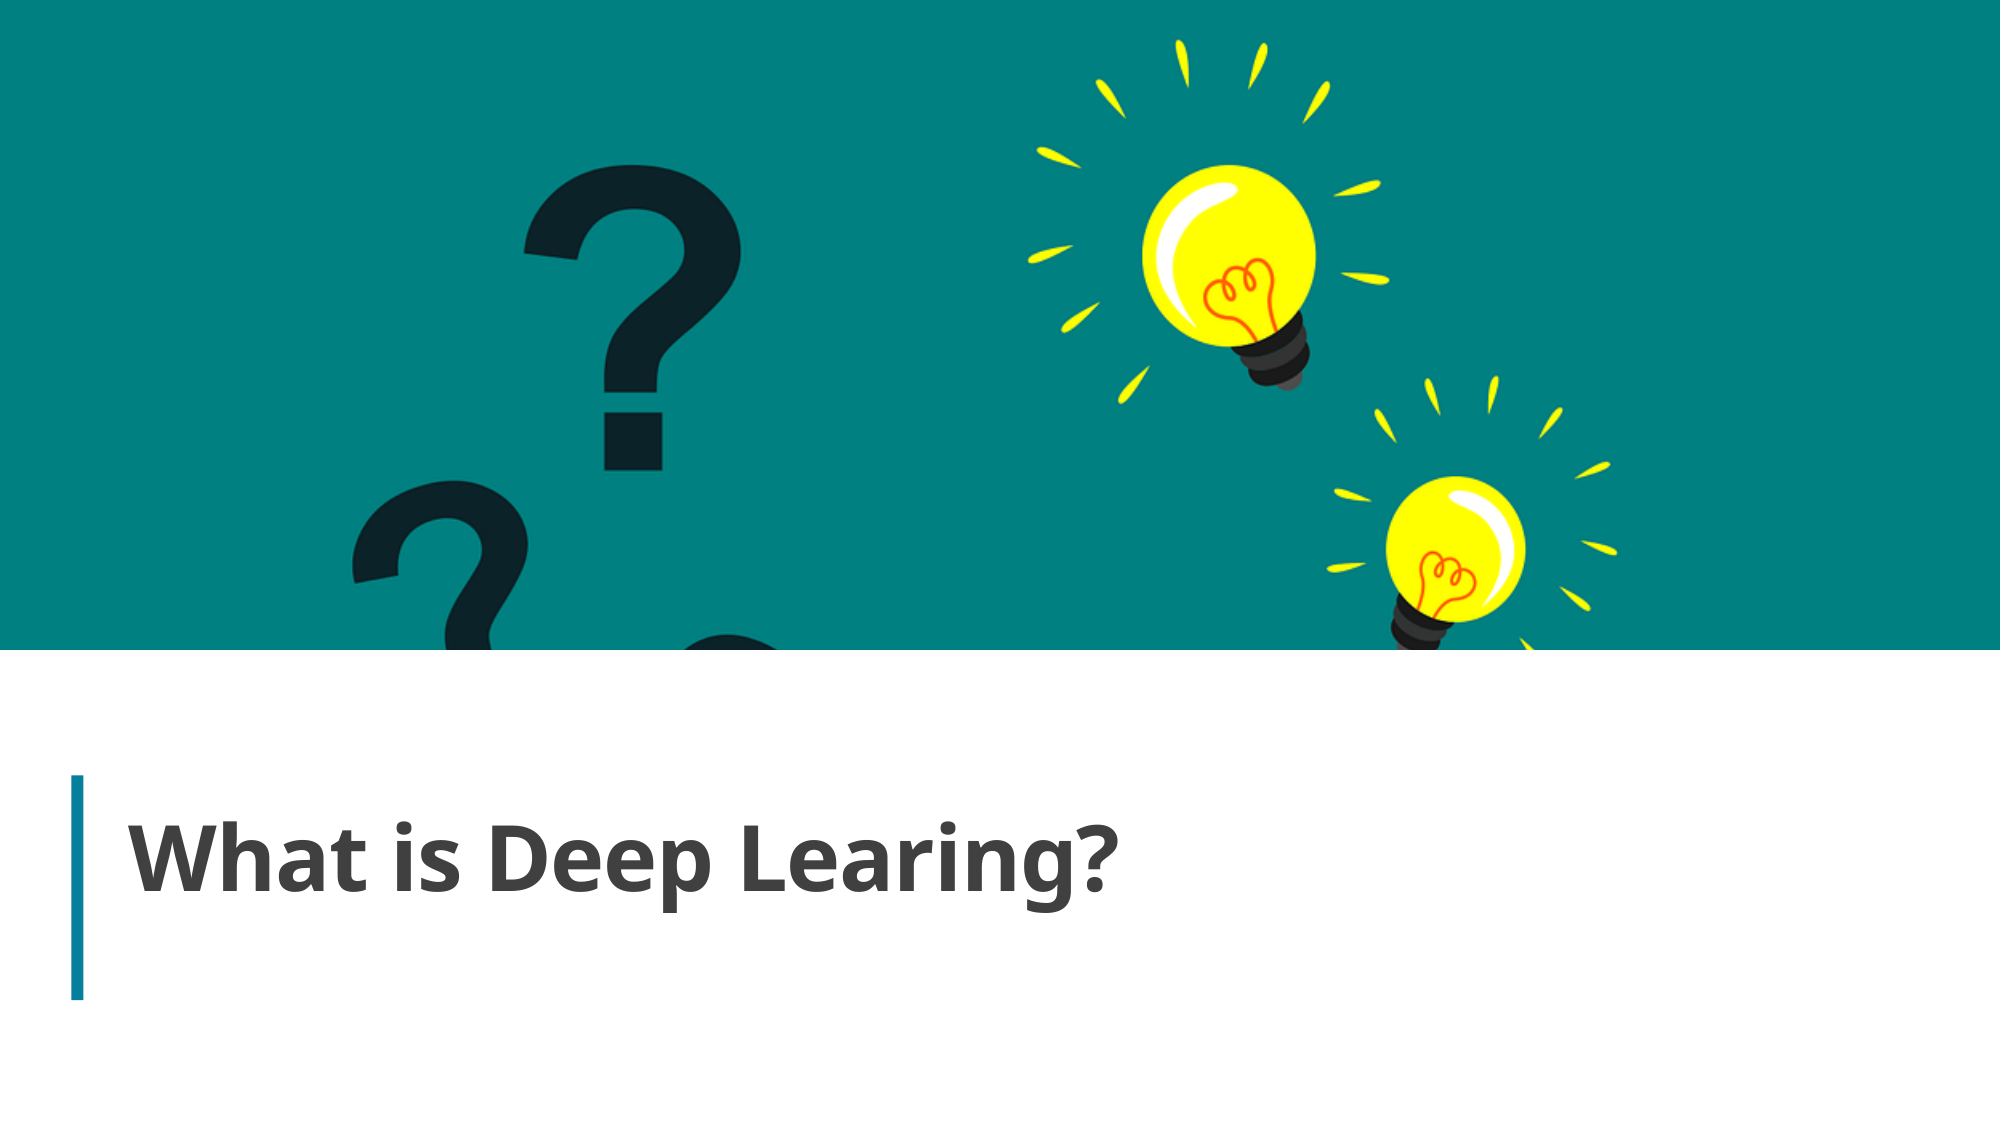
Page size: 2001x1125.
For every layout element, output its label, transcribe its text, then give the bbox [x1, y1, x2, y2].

title What is Deep Learing? [113, 804, 1854, 920]
picture [0, 0, 2000, 650]
